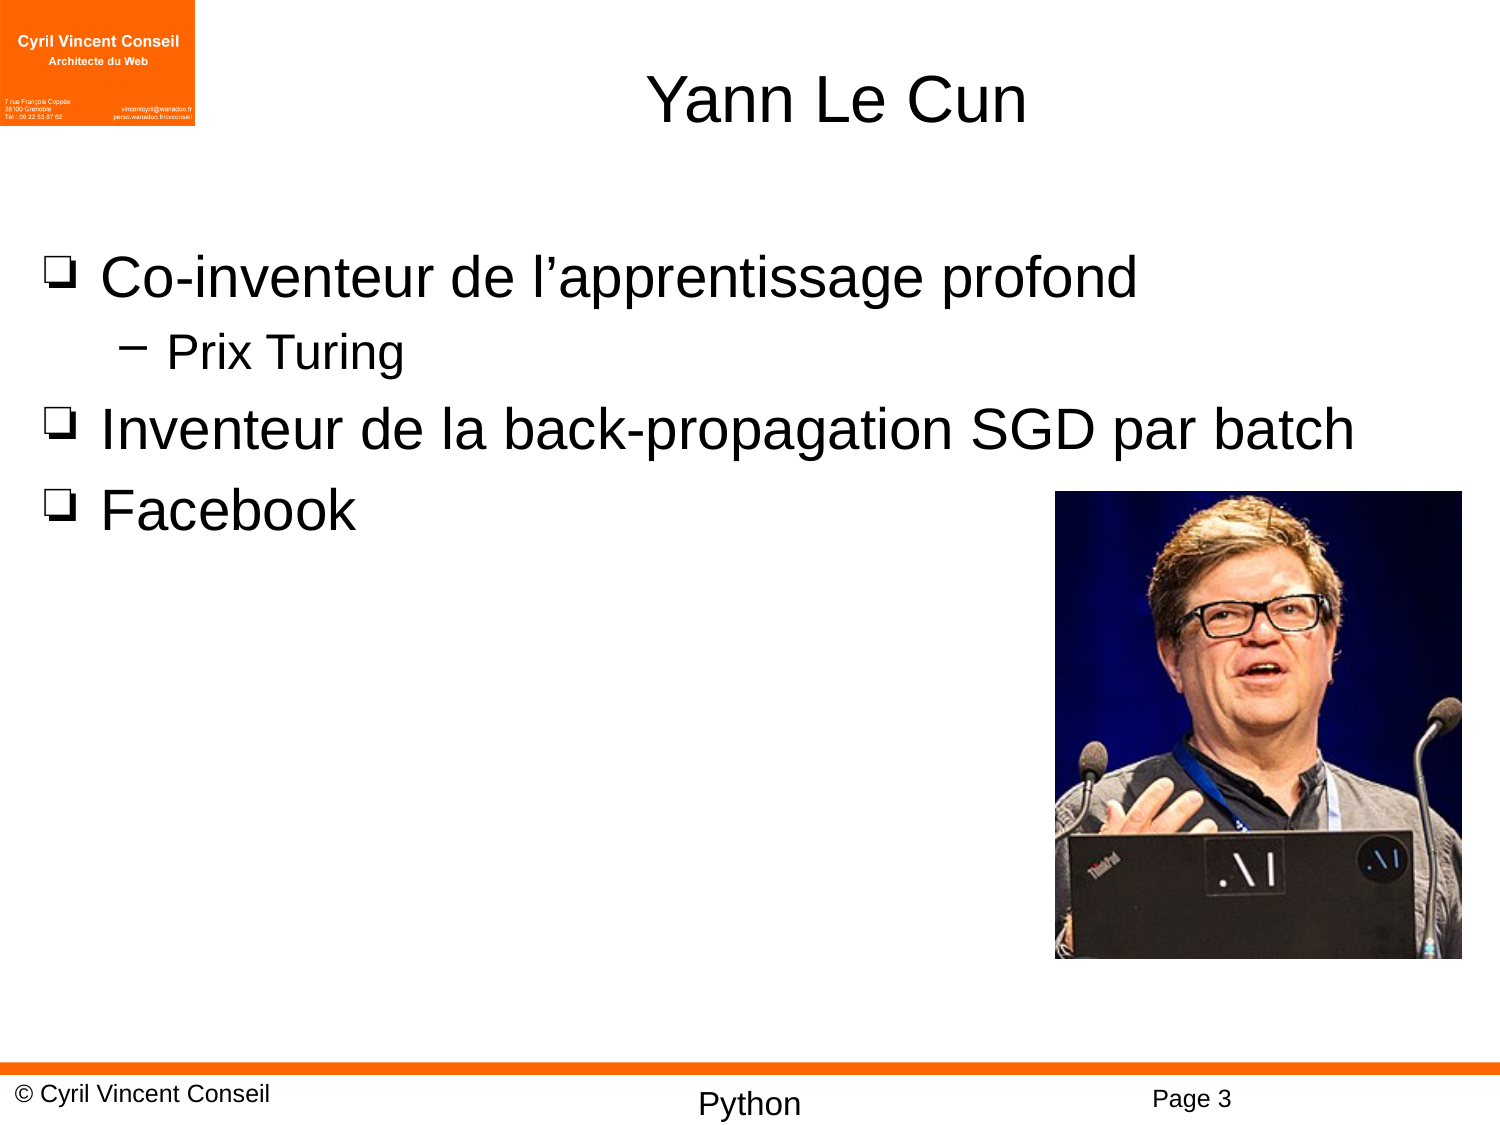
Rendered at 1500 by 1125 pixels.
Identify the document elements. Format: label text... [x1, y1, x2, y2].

list Co-inventeur de l’apprentissage profond Prix Turing Inventeur de la back-propagation SGD par batch Facebook [29, 231, 1468, 1059]
title Yann Le Cun [194, 2, 1480, 190]
picture [0, 0, 195, 126]
picture [1055, 491, 1462, 960]
